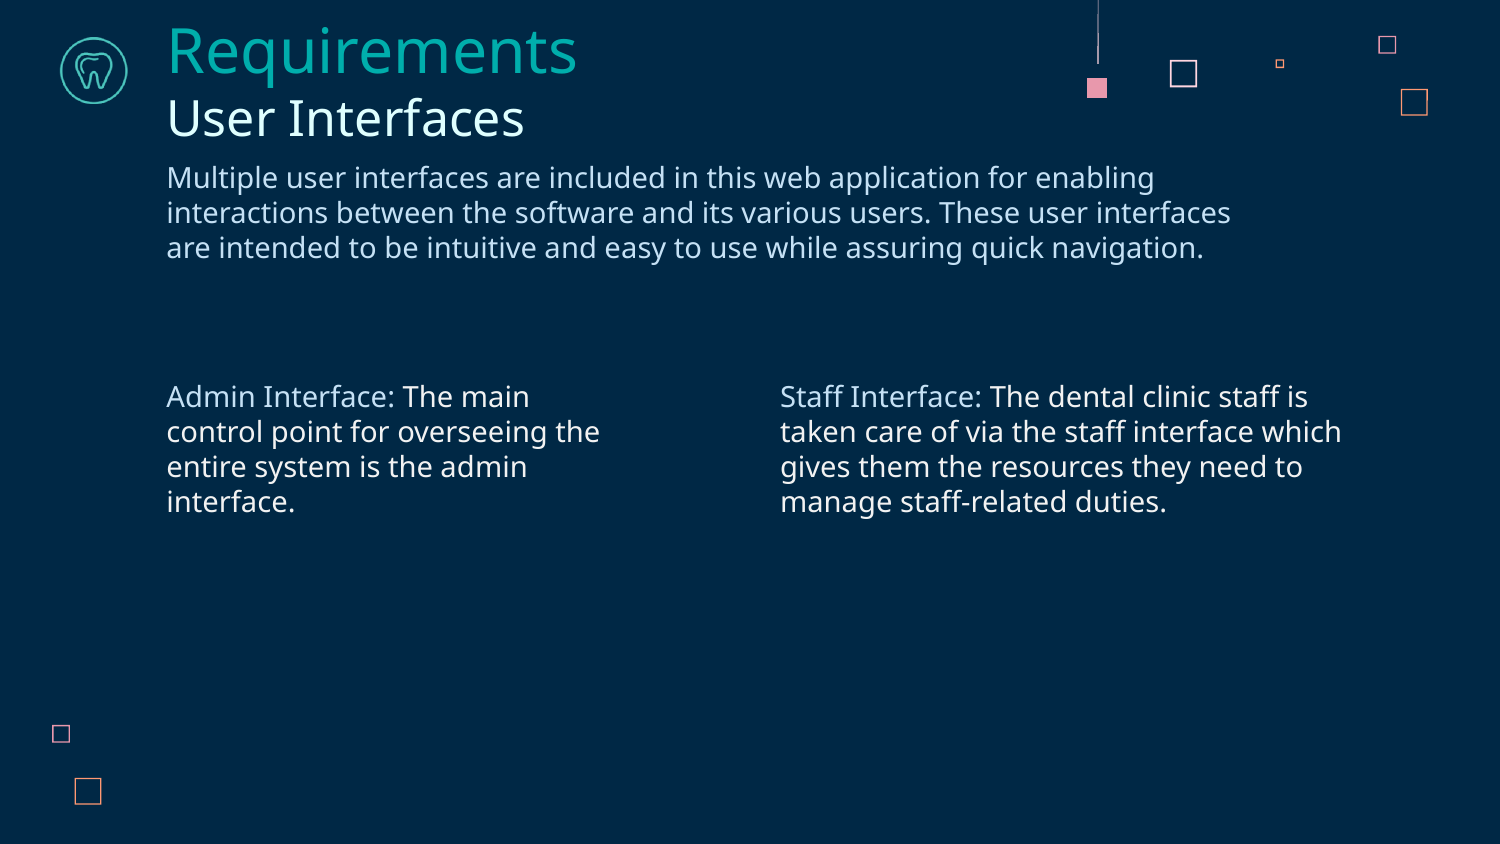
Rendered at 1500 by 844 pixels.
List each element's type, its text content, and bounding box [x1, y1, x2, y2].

text_box Staff Interface: The dental clinic staff is taken care of via the staff interface which gives them the resources they need to manage staff-related duties. [764, 363, 1393, 604]
picture [58, 37, 132, 105]
text_box External Interface Requirements User Interfaces [151, 31, 1132, 144]
text_box Multiple user interfaces are included in this web application for enabling interactions between the software and its various users. These user interfaces are intended to be intuitive and easy to use while assuring quick navigation. [151, 144, 1255, 284]
text_box Admin Interface: The main control point for overseeing the entire system is the admin interface. [151, 363, 638, 545]
